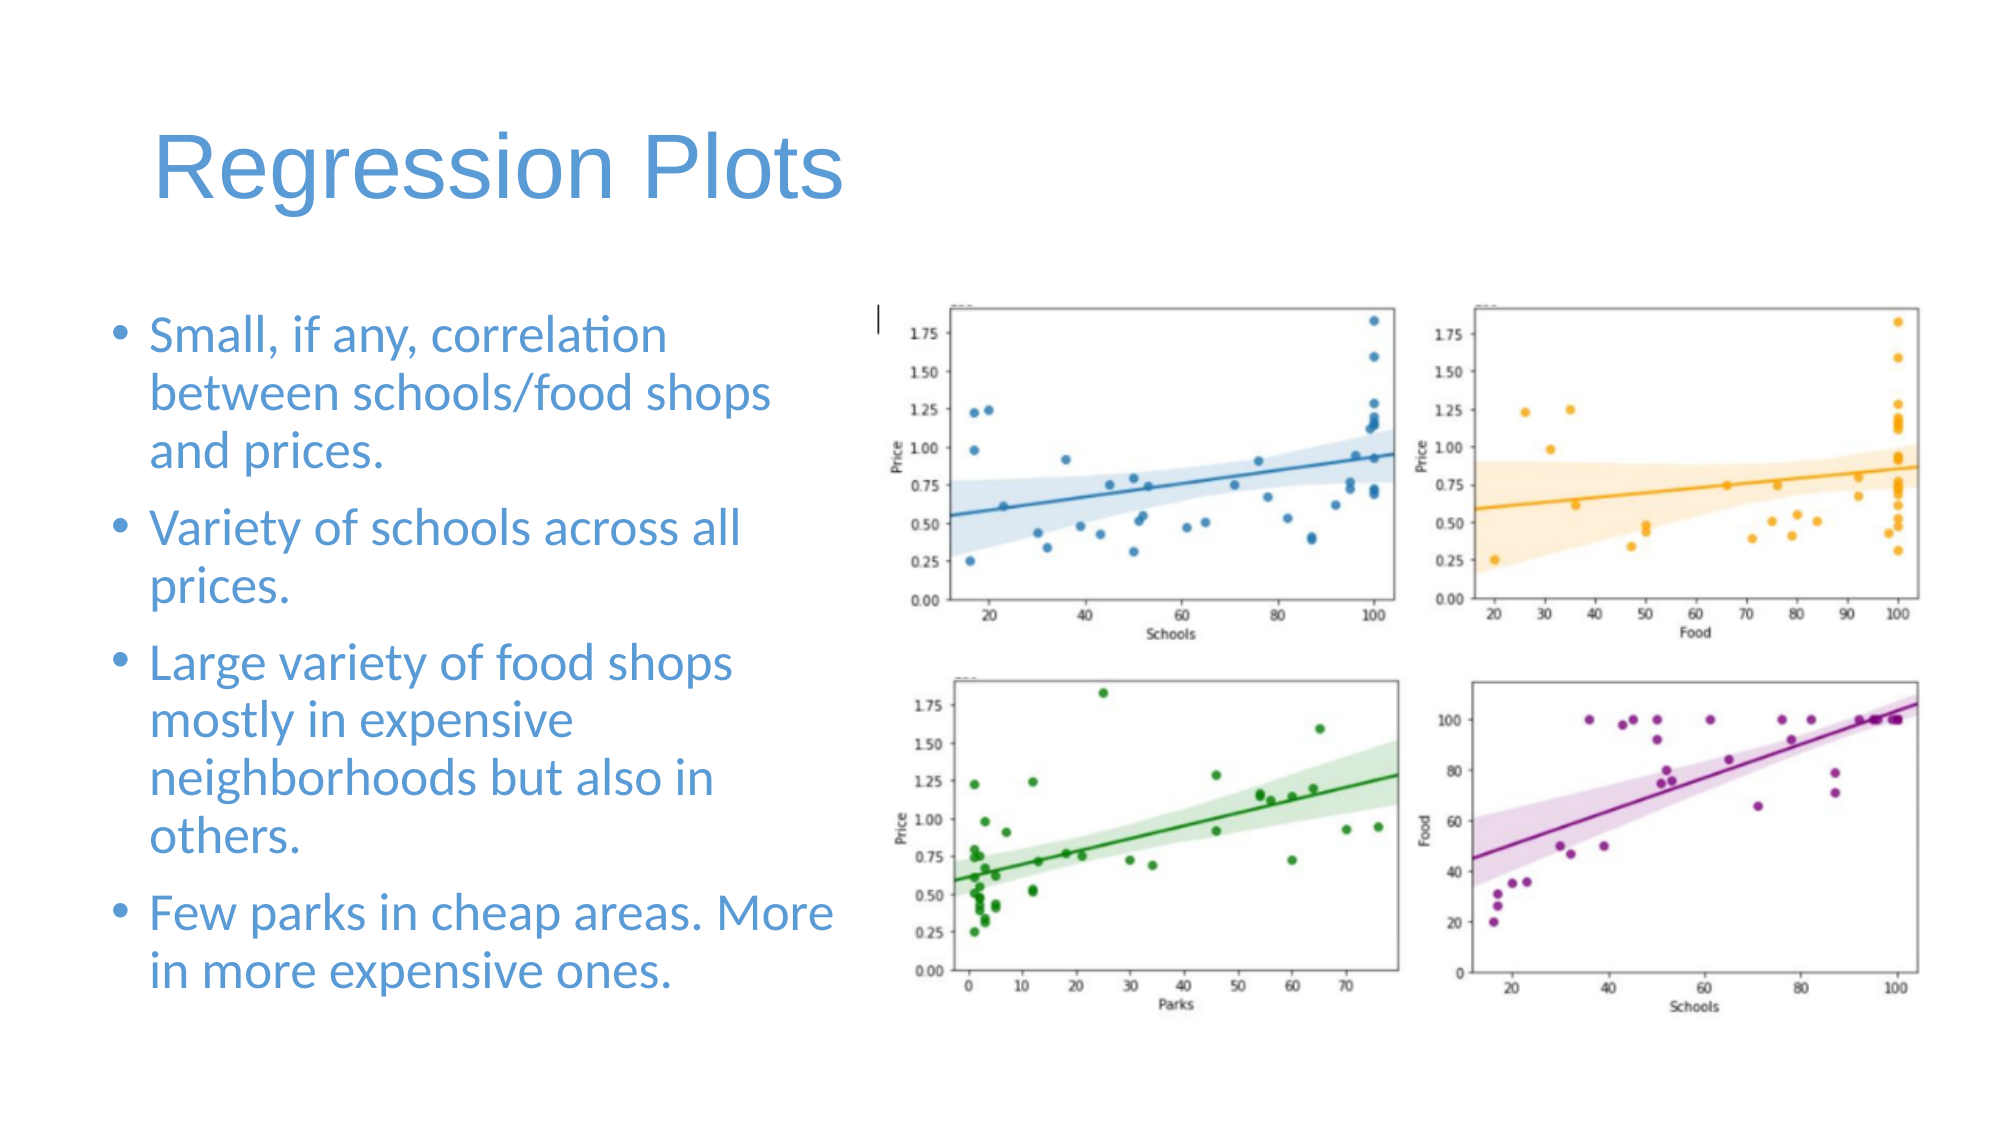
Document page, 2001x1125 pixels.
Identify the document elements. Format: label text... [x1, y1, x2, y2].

picture [870, 277, 1959, 1031]
title Regression Plots [137, 59, 1863, 278]
list Small, if any, correlation between schools/food shops and prices. Variety of schools across all prices. Large variety of food shops mostly in expensive neighborhoods but also in others. Few parks in cheap areas. More in more expensive ones. [96, 298, 870, 1013]
